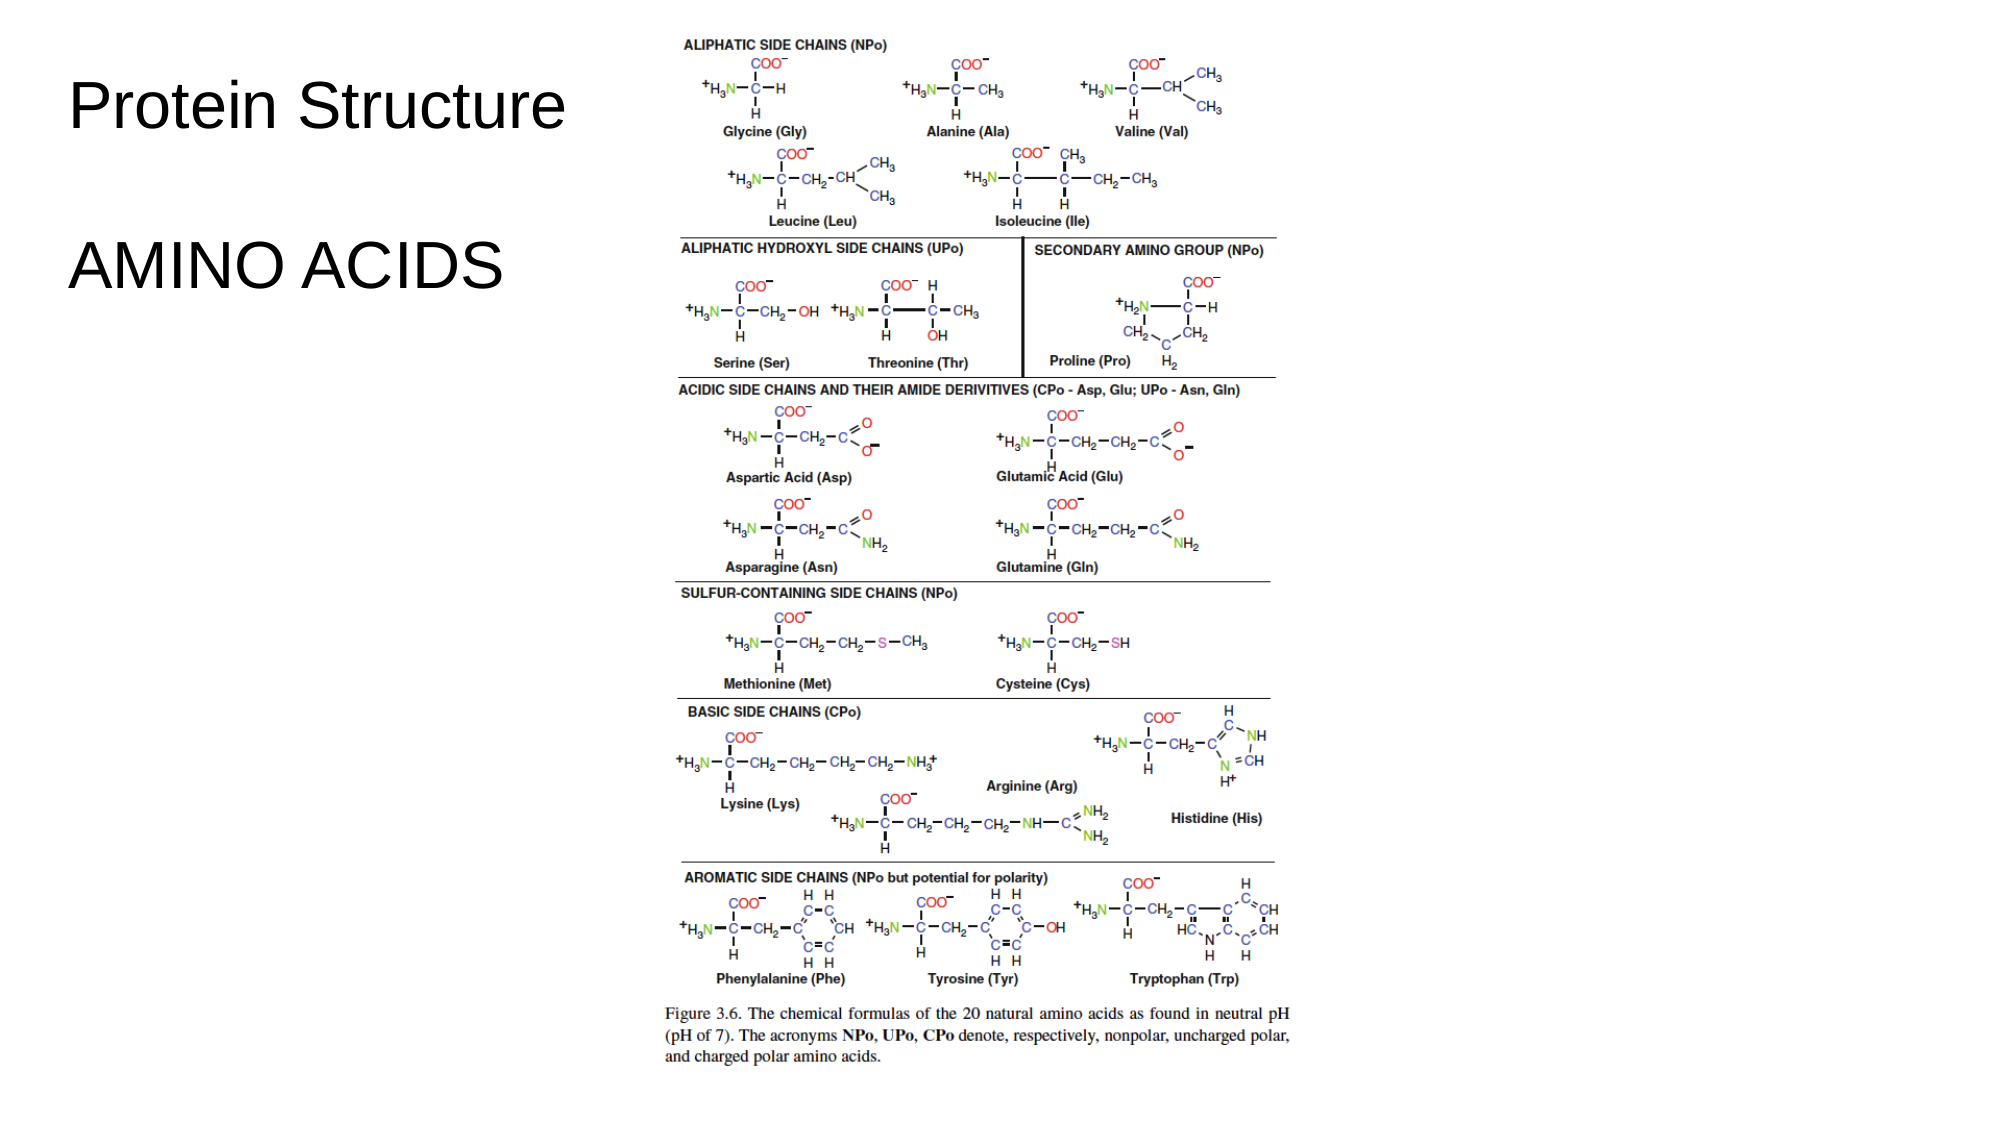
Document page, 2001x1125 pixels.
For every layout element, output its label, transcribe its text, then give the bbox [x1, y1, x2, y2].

text_box Protein Structure AMINO ACIDS [53, 54, 611, 310]
picture [646, 29, 1354, 1096]
